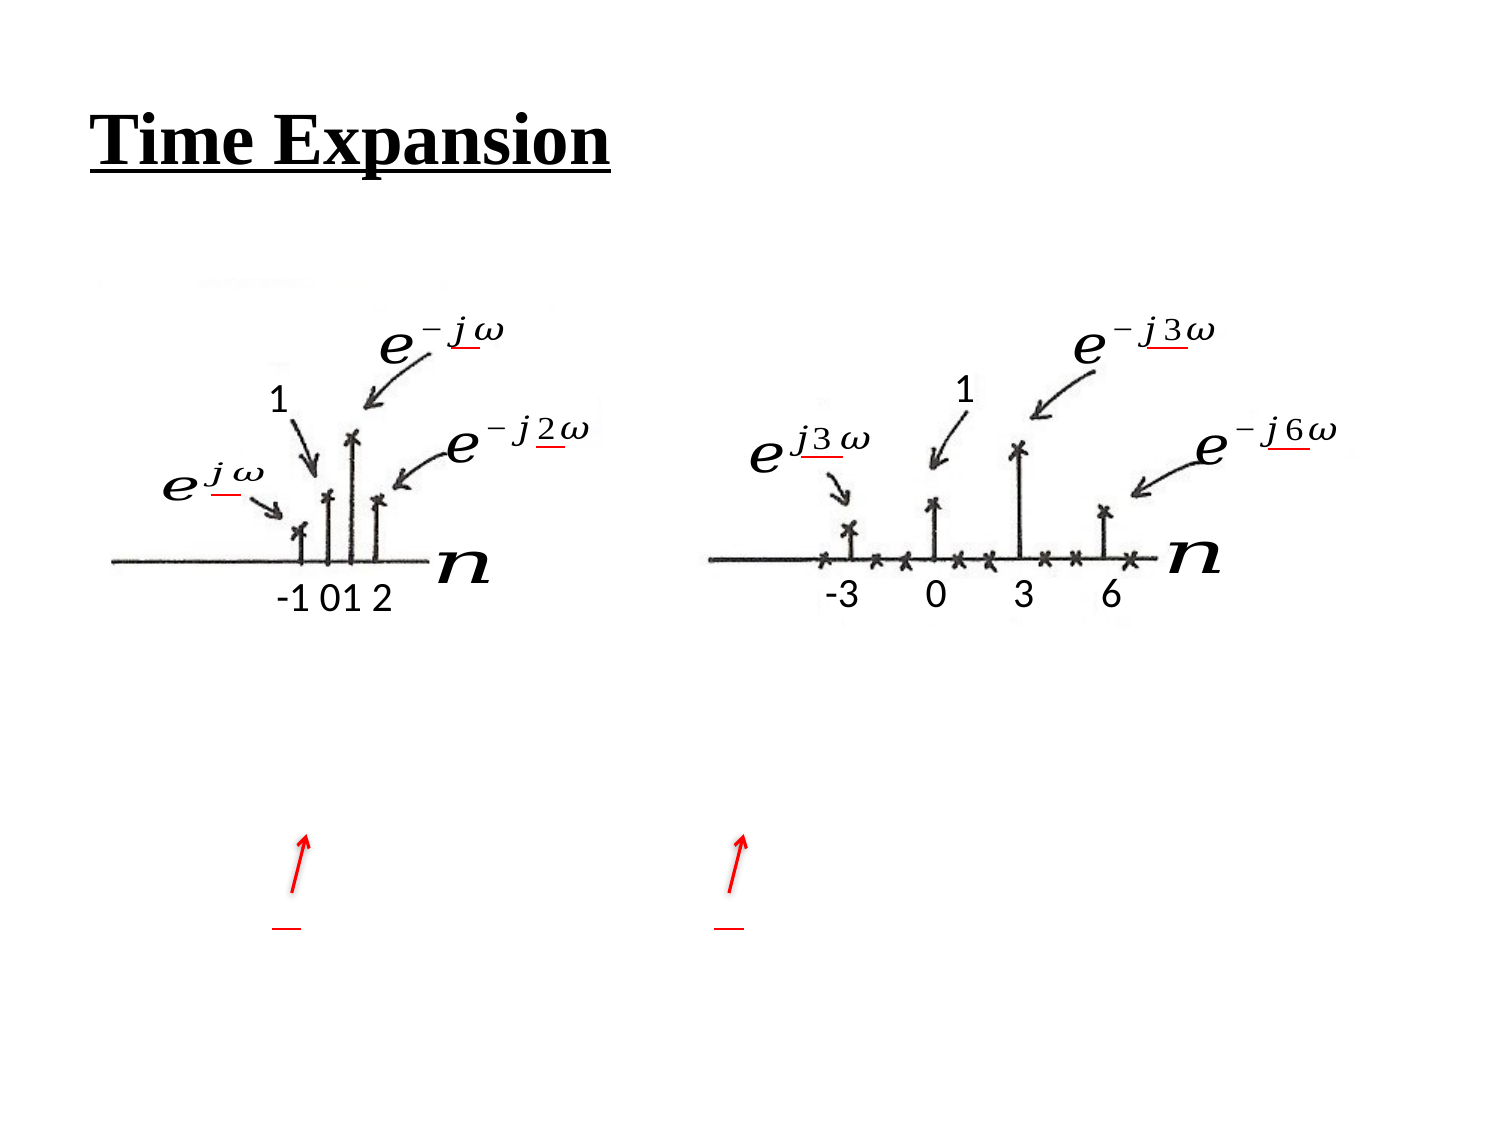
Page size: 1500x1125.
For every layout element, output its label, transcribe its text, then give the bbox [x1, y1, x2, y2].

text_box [291, 833, 307, 894]
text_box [1194, 410, 1340, 478]
text_box Time Expansion [0, 36, 1500, 187]
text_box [160, 457, 266, 511]
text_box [728, 833, 744, 894]
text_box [748, 418, 872, 487]
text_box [378, 309, 507, 378]
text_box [445, 408, 591, 477]
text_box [147, 762, 1046, 1023]
picture [97, 278, 1375, 637]
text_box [1072, 309, 1218, 378]
